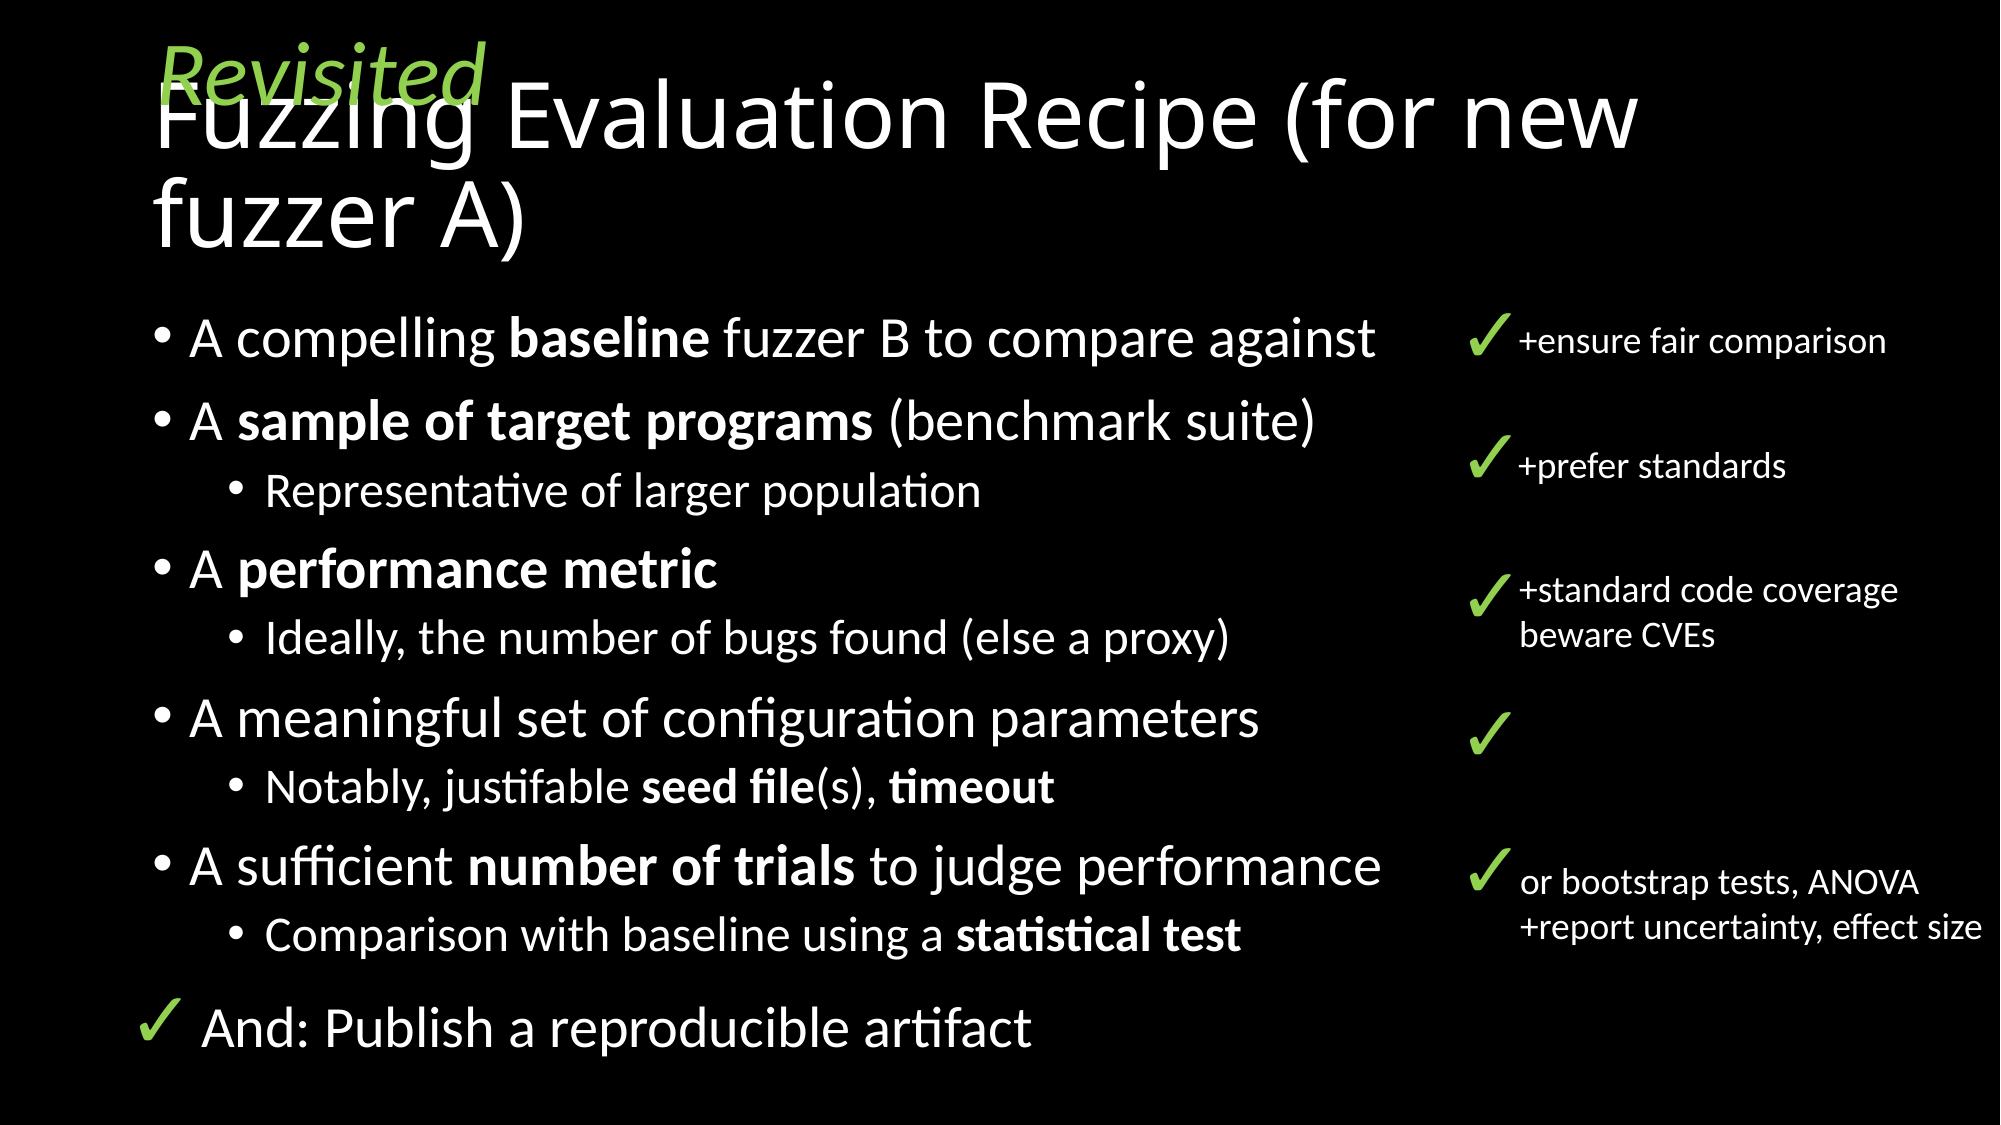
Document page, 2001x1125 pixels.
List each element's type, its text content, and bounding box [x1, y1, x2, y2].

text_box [1444, 399, 1804, 511]
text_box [1444, 811, 2000, 956]
title Fuzzing Evaluation Recipe (for new fuzzer A) [137, 59, 1863, 278]
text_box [113, 962, 1064, 1074]
text_box Revisited [142, 6, 503, 132]
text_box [1444, 277, 1905, 389]
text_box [1444, 538, 1917, 664]
list A compelling baseline fuzzer B to compare against A sample of target programs (benchmark suite) Representative of larger population A performance metric Ideally, the number of bugs found (else a proxy) A meaningful set of configuration parameters Notably, justifable seed file(s), timeout A sufficient number of trials to judge performance Comparison with baseline using a statistical test [137, 299, 1863, 1014]
text_box ✓ [1444, 676, 1502, 787]
